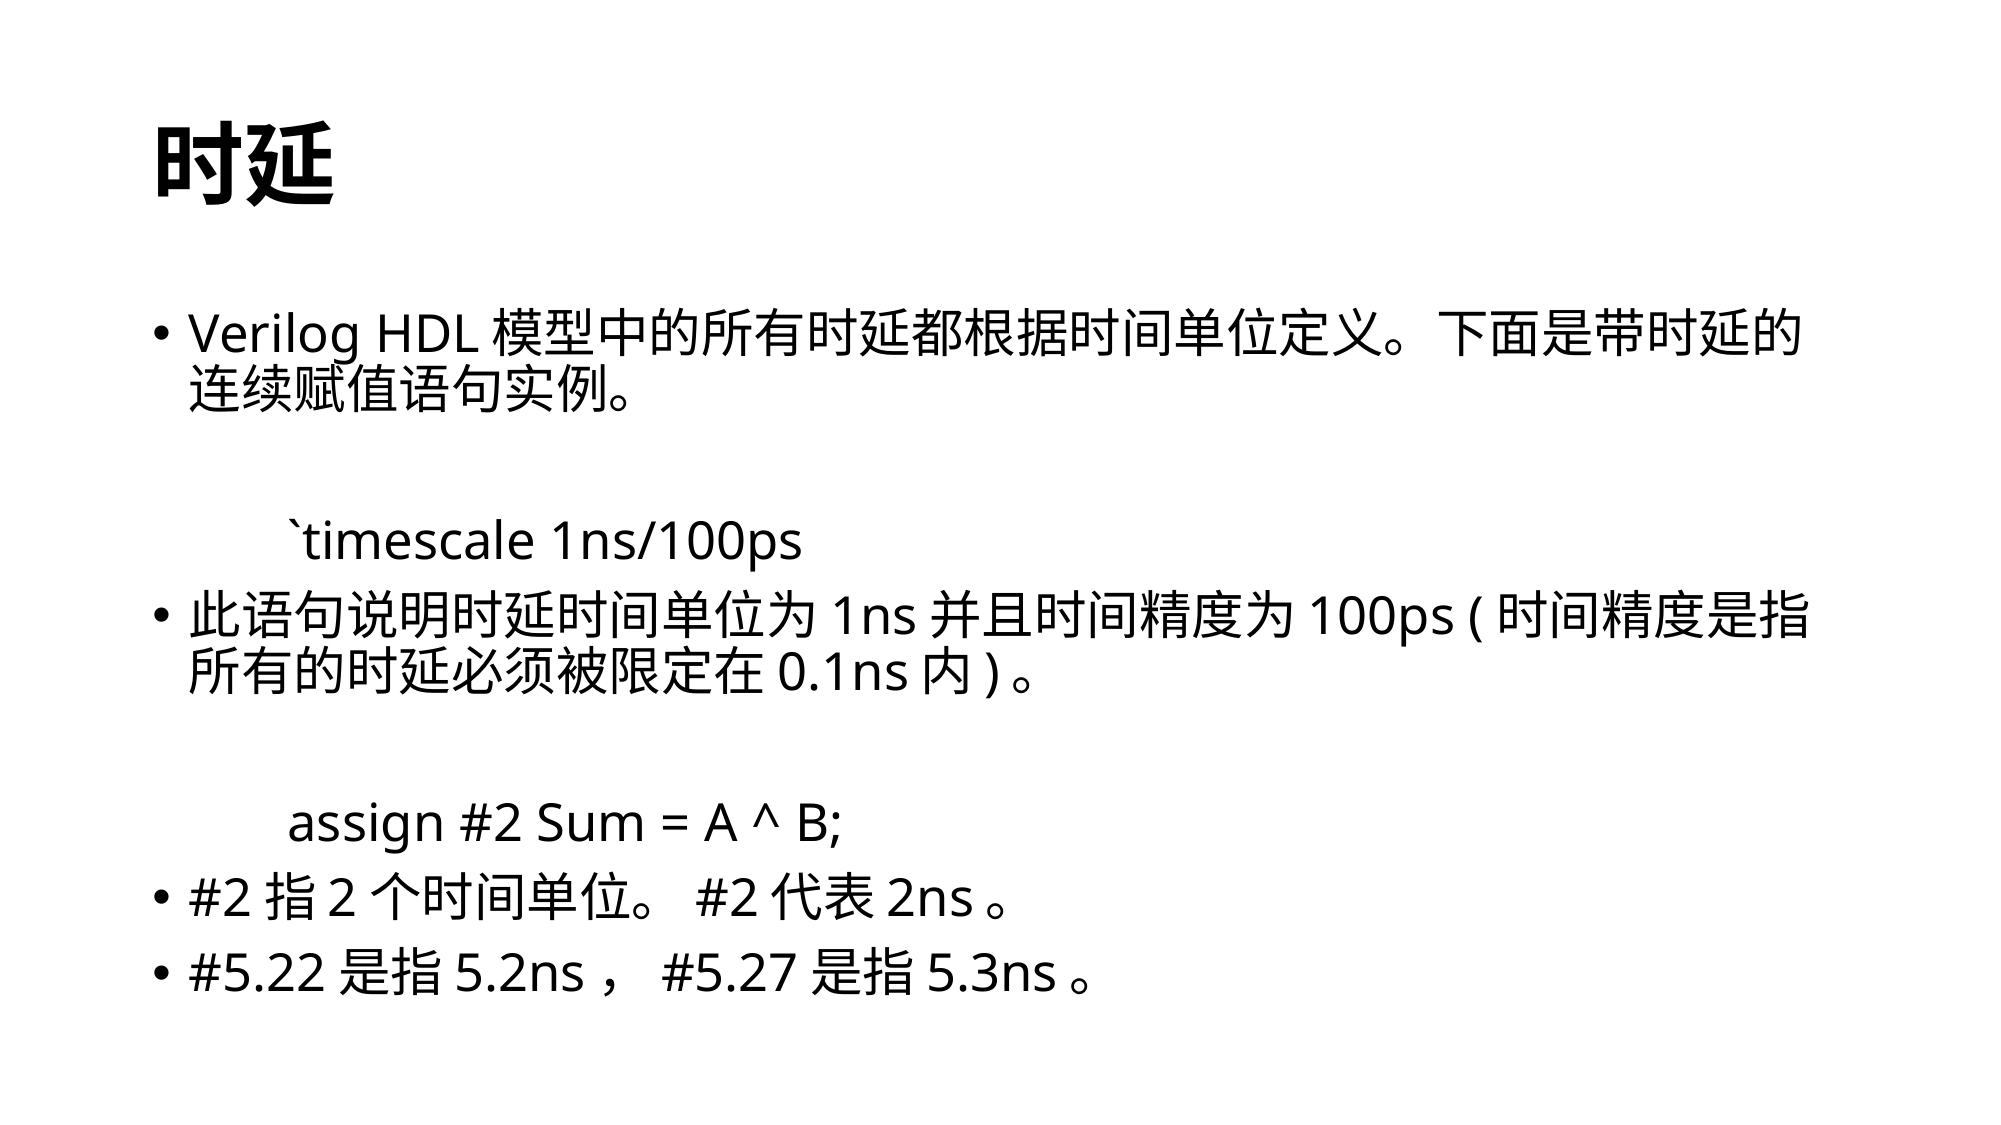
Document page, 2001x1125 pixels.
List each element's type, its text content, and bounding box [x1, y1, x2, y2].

list Verilog HDL模型中的所有时延都根据时间单位定义。下面是带时延的连续赋值语句实例。 `timescale 1ns/100ps 此语句说明时延时间单位为1ns并且时间精度为100ps (时间精度是指所有的时延必须被限定在0.1ns内)。 assign #2 Sum = A ^ B; #2指2个时间单位。#2代表2ns。 #5.22是指5.2ns，#5.27是指5.3ns。 [137, 299, 1863, 1014]
title 时延 [137, 59, 1863, 278]
